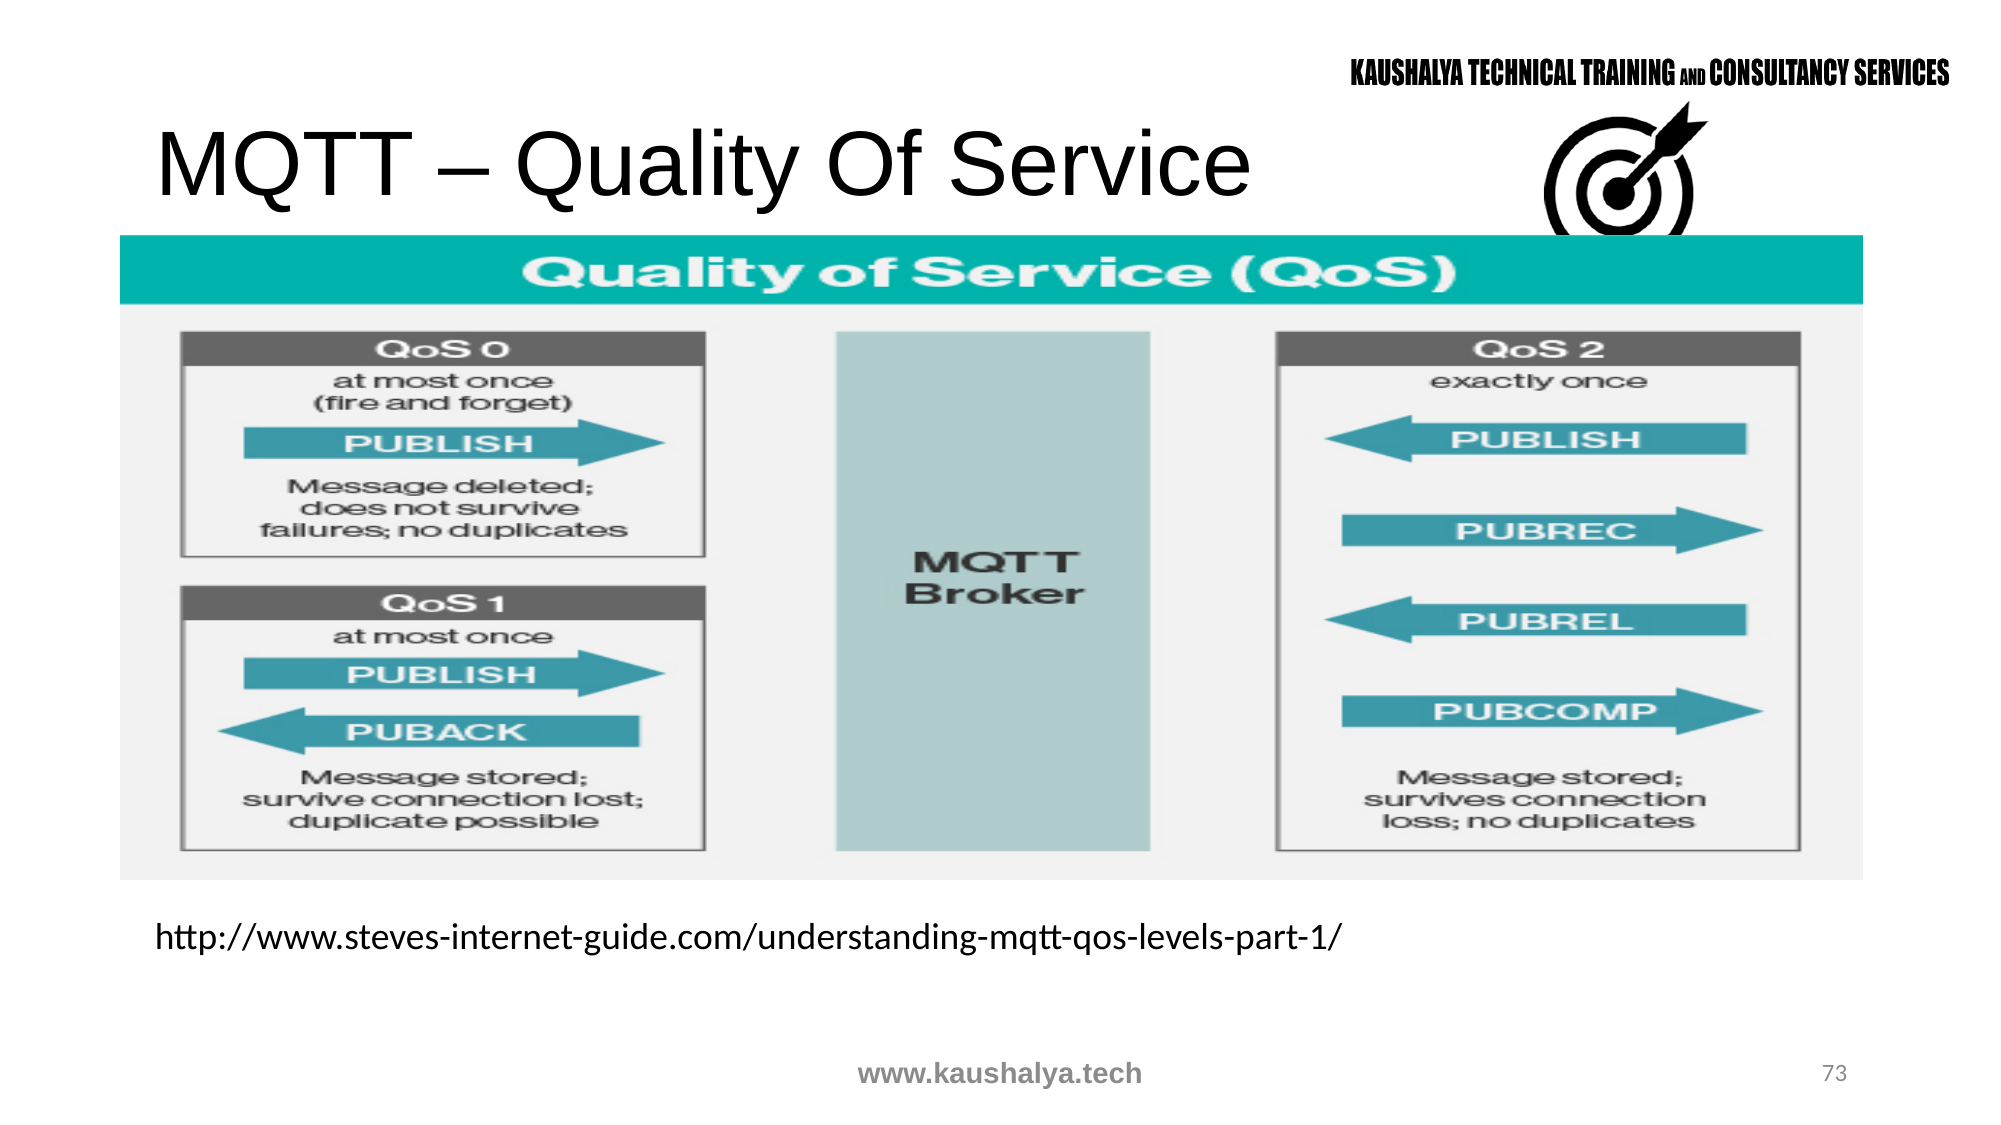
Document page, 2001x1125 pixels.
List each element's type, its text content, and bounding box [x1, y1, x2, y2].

slide_number 73 [1413, 1041, 1863, 1103]
text_box http://www.steves-internet-guide.com/understanding-mqtt-qos-levels-part-1/ [139, 904, 1828, 964]
list [140, 880, 1863, 1014]
title MQTT – Quality Of Service [140, 53, 1320, 235]
footer www.kaushalya.tech [663, 1041, 1338, 1103]
picture [119, 33, 1976, 880]
